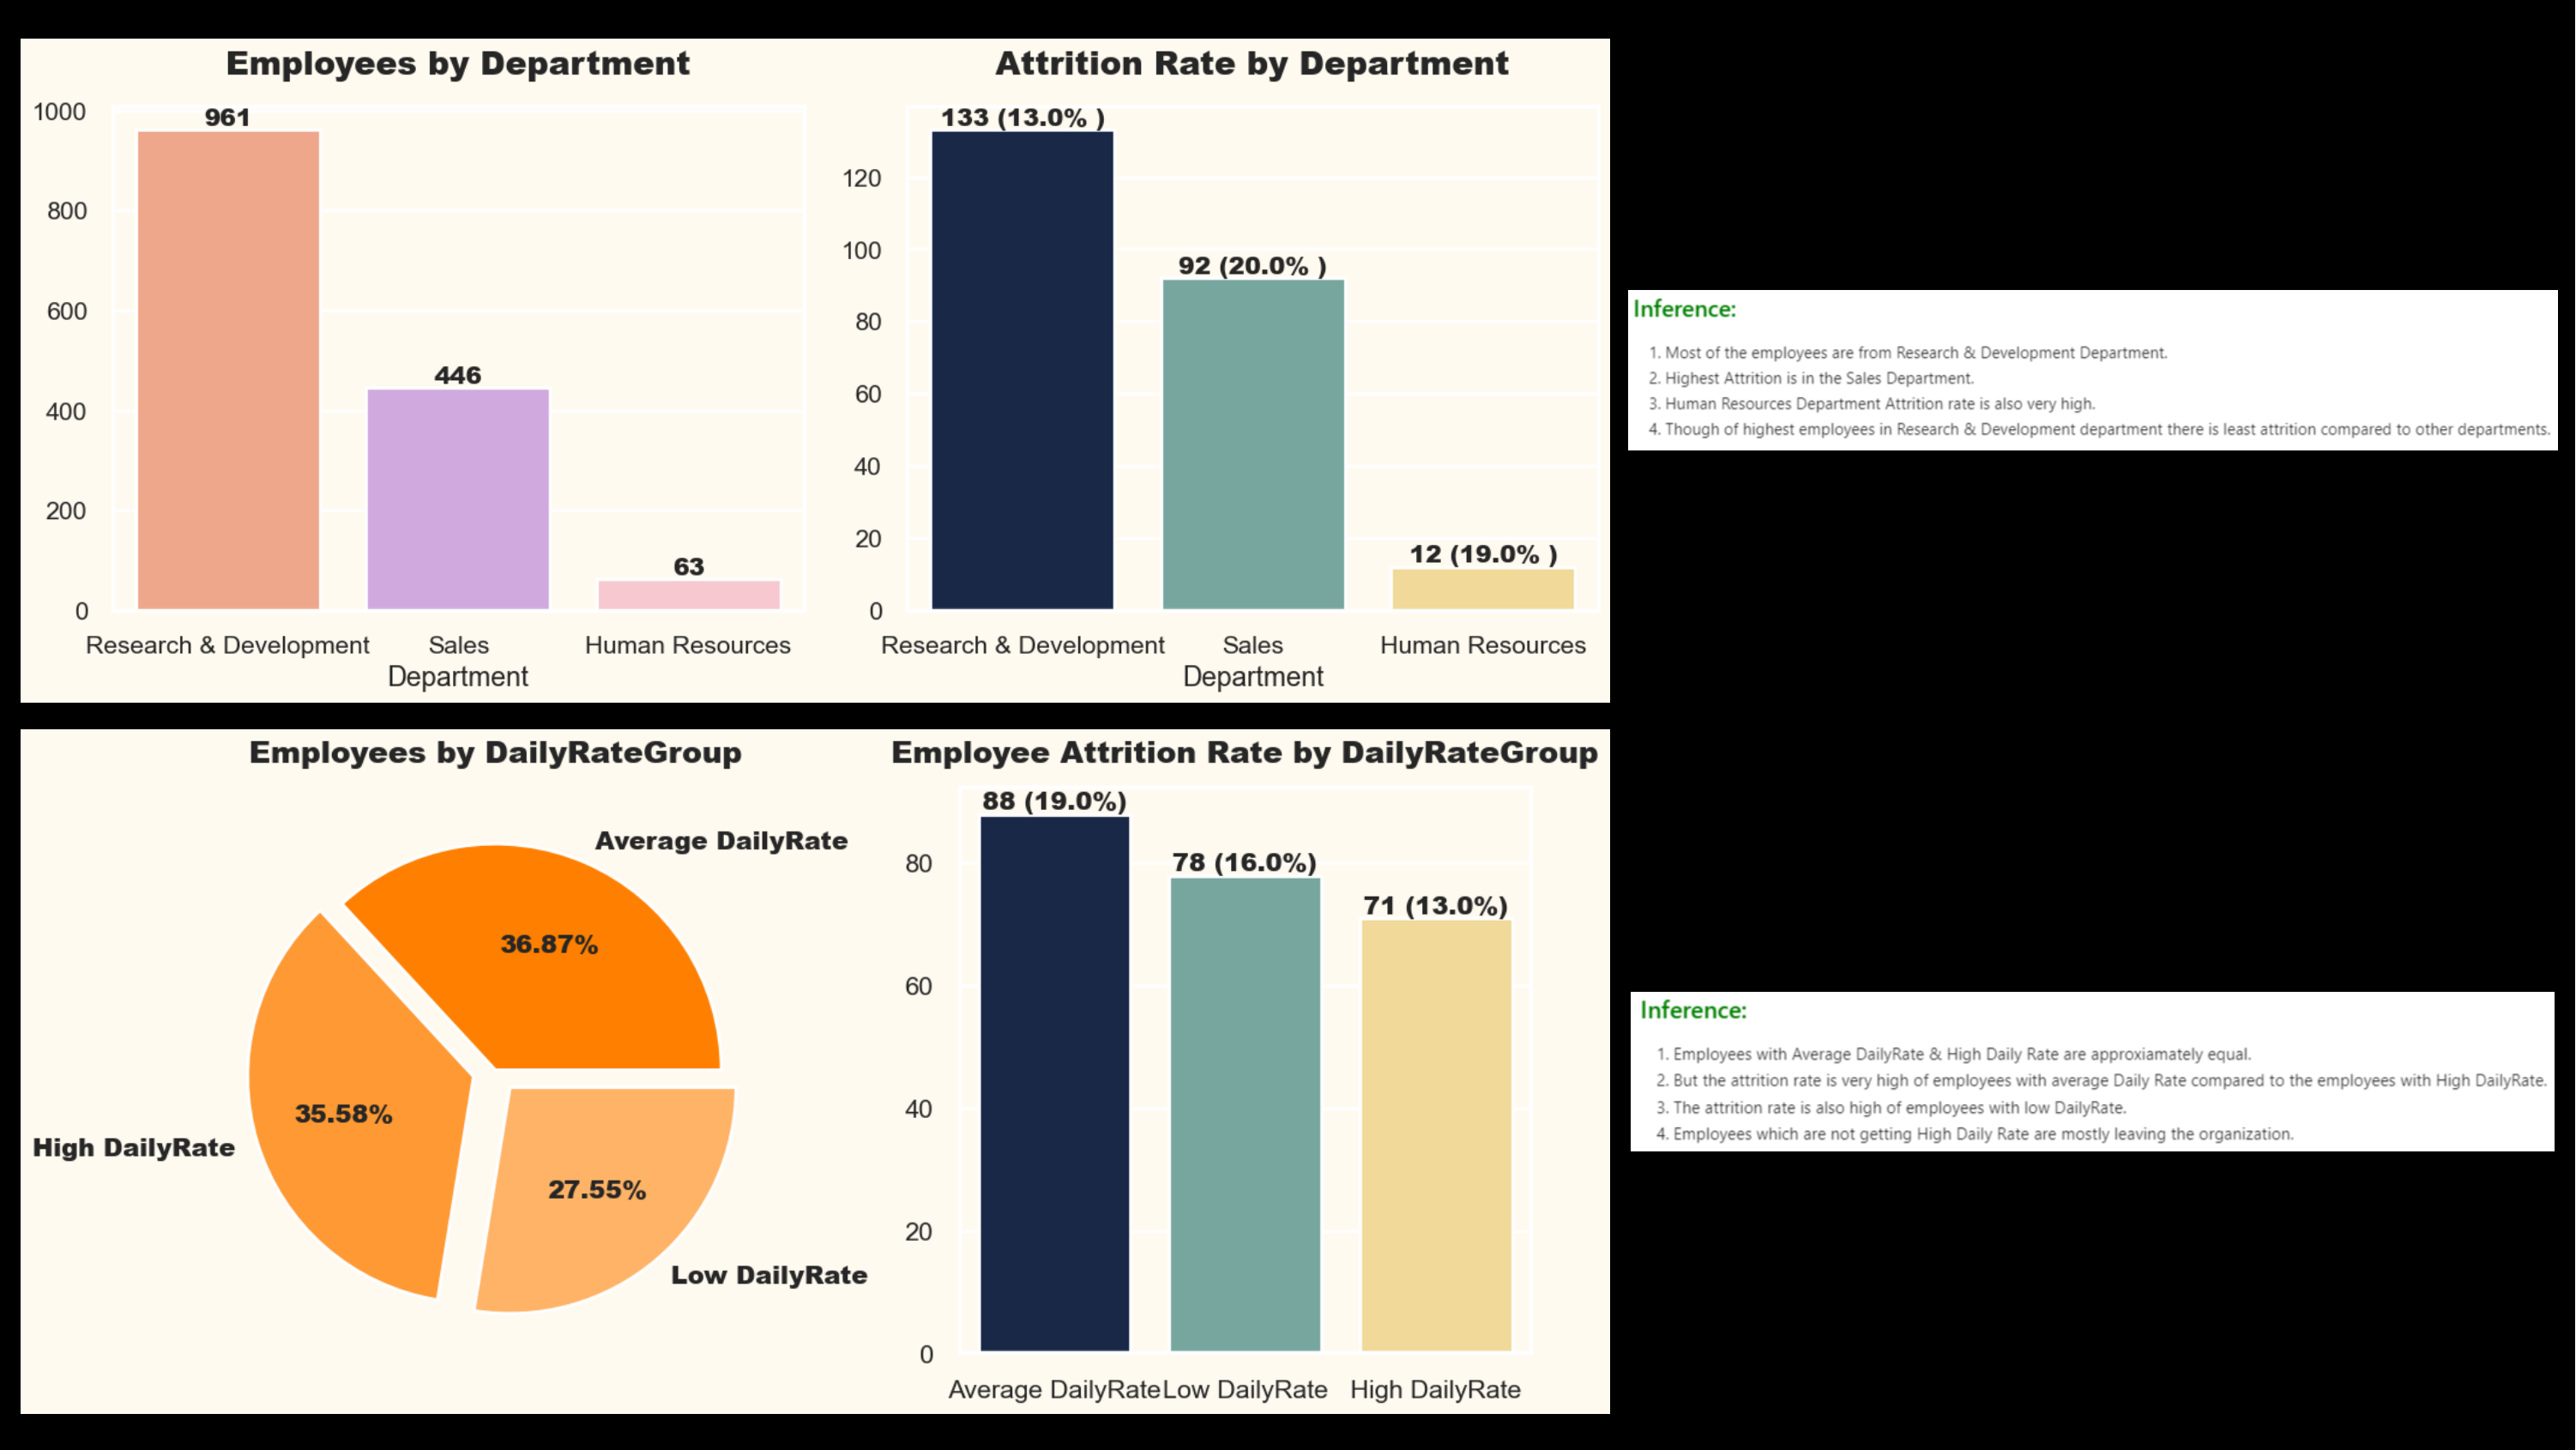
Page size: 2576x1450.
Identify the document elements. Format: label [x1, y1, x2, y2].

picture [21, 38, 1610, 703]
picture [1631, 991, 2555, 1151]
picture [1627, 290, 2558, 450]
picture [21, 729, 1610, 1414]
